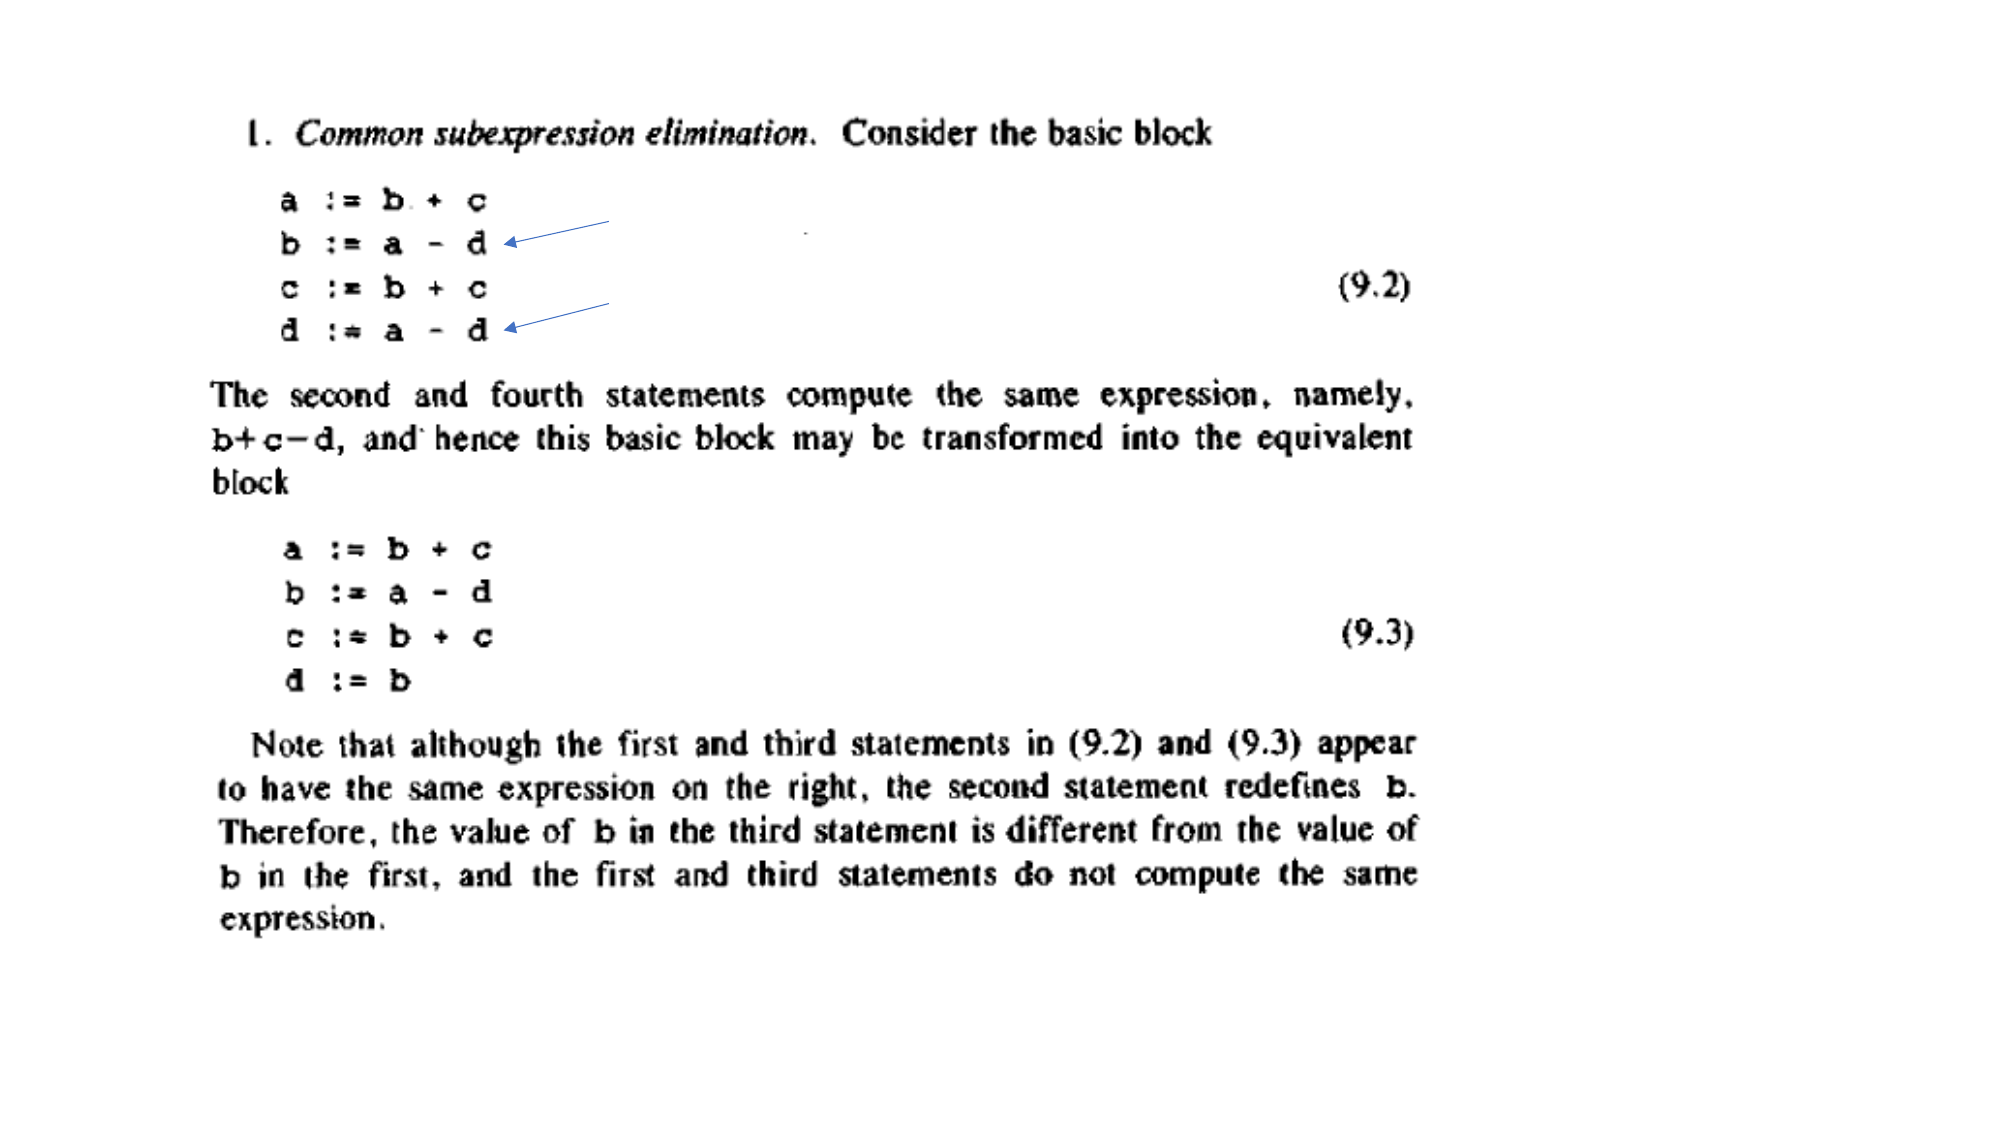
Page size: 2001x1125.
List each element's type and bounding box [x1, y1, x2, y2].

text_box [503, 303, 609, 331]
picture [189, 107, 1463, 954]
text_box [503, 221, 609, 245]
